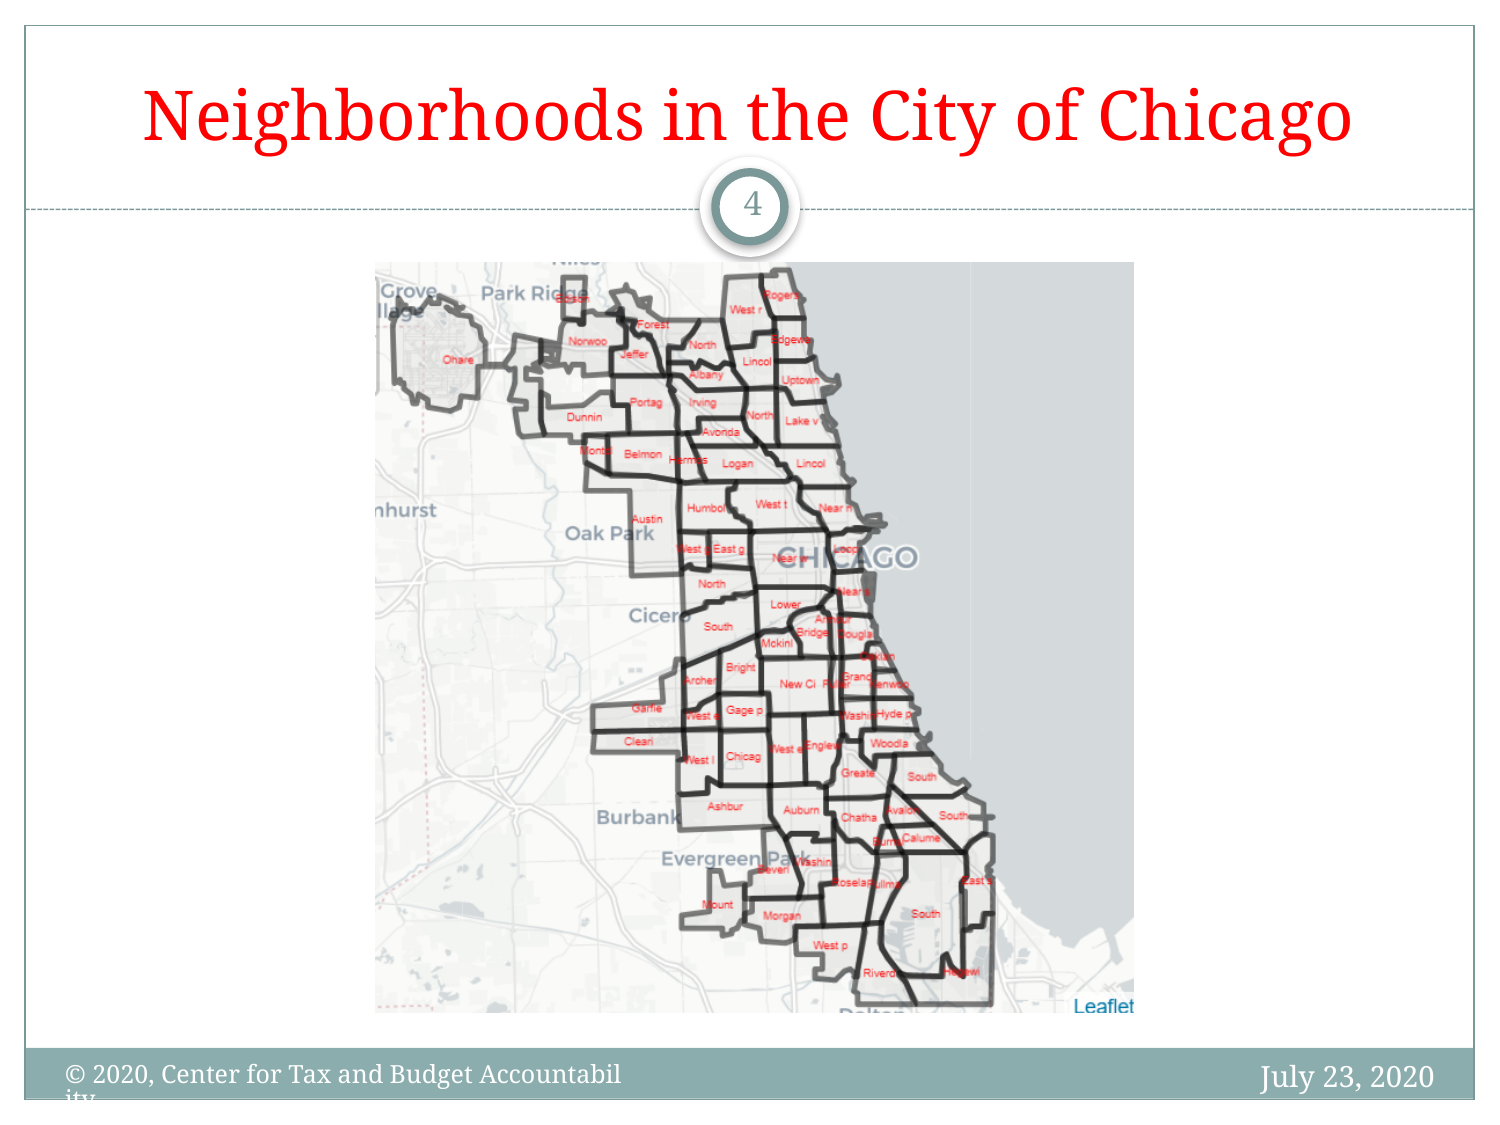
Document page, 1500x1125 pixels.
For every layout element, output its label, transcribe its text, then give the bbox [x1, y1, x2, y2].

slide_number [950, 1050, 1450, 1111]
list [374, 262, 1135, 1013]
title Neighborhoods in the City of Chicago [49, 37, 1450, 162]
footer © 2020, Center for Tax and Budget Accountability [50, 1051, 638, 1112]
slide_number 4 [715, 168, 791, 241]
